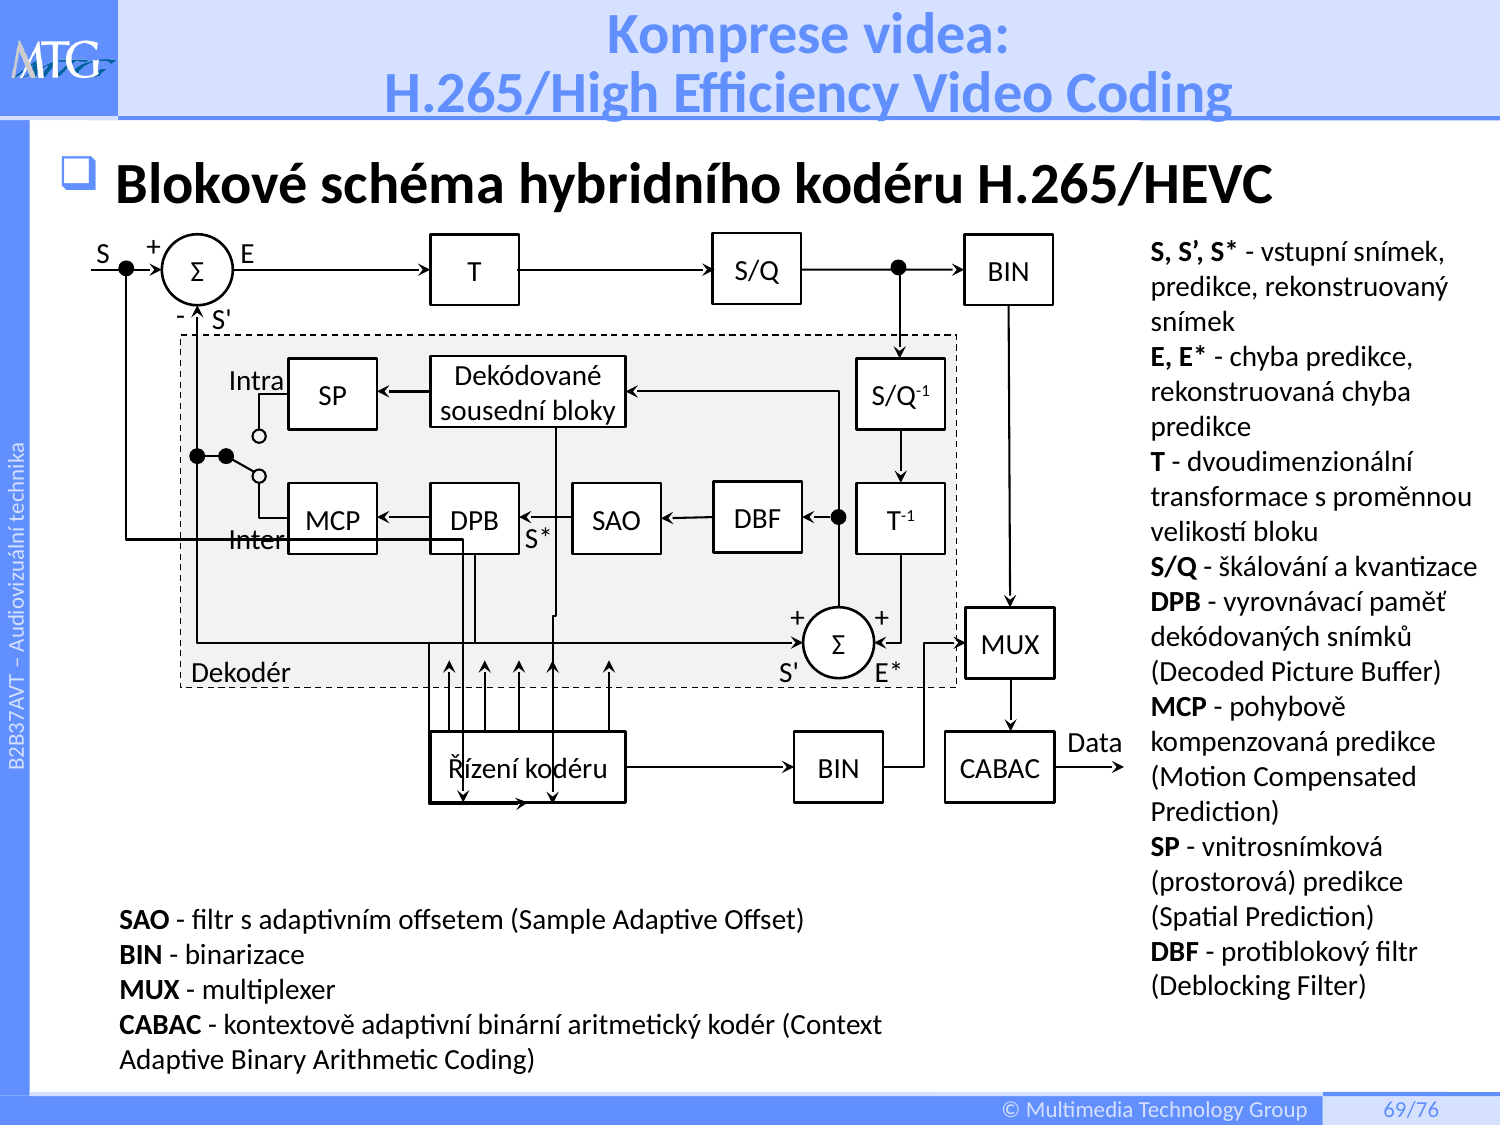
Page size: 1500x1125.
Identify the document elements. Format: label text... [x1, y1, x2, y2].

slide_number 68/76 [1322, 1095, 1500, 1125]
picture [10, 40, 116, 78]
text_box S, S’, S* - vstupní snímek, predikce, rekonstruovaný snímek E, E* - chyba predikce, rekonstruovaná chyba predikce T - dvoudimenzionální transformace s proměnnou velikostí bloku S/Q - škálování a kvantizace DPB - vyrovnávací paměť dekódovaných snímků (Decoded Picture Buffer) MCP - pohybově kompenzovaná predikce (Motion Compensated Prediction) SP - vnitrosnímková (prostorová) predikce (Spatial Prediction) DBF - protiblokový filtr (Deblocking Filter) [1135, 225, 1495, 1010]
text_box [90, 226, 1125, 805]
list Blokové schéma hybridního kodéru H.265/HEVC [44, 137, 1471, 1094]
title Komprese videa: H.265/High Efficiency Video Coding [118, 0, 1500, 119]
text_box SAO - filtr s adaptivním offsetem (Sample Adaptive Offset) BIN - binarizace MUX - multiplexer CABAC - kontextově adaptivní binární aritmetický kodér (Context Adaptive Binary Arithmetic Coding) [104, 893, 951, 1083]
